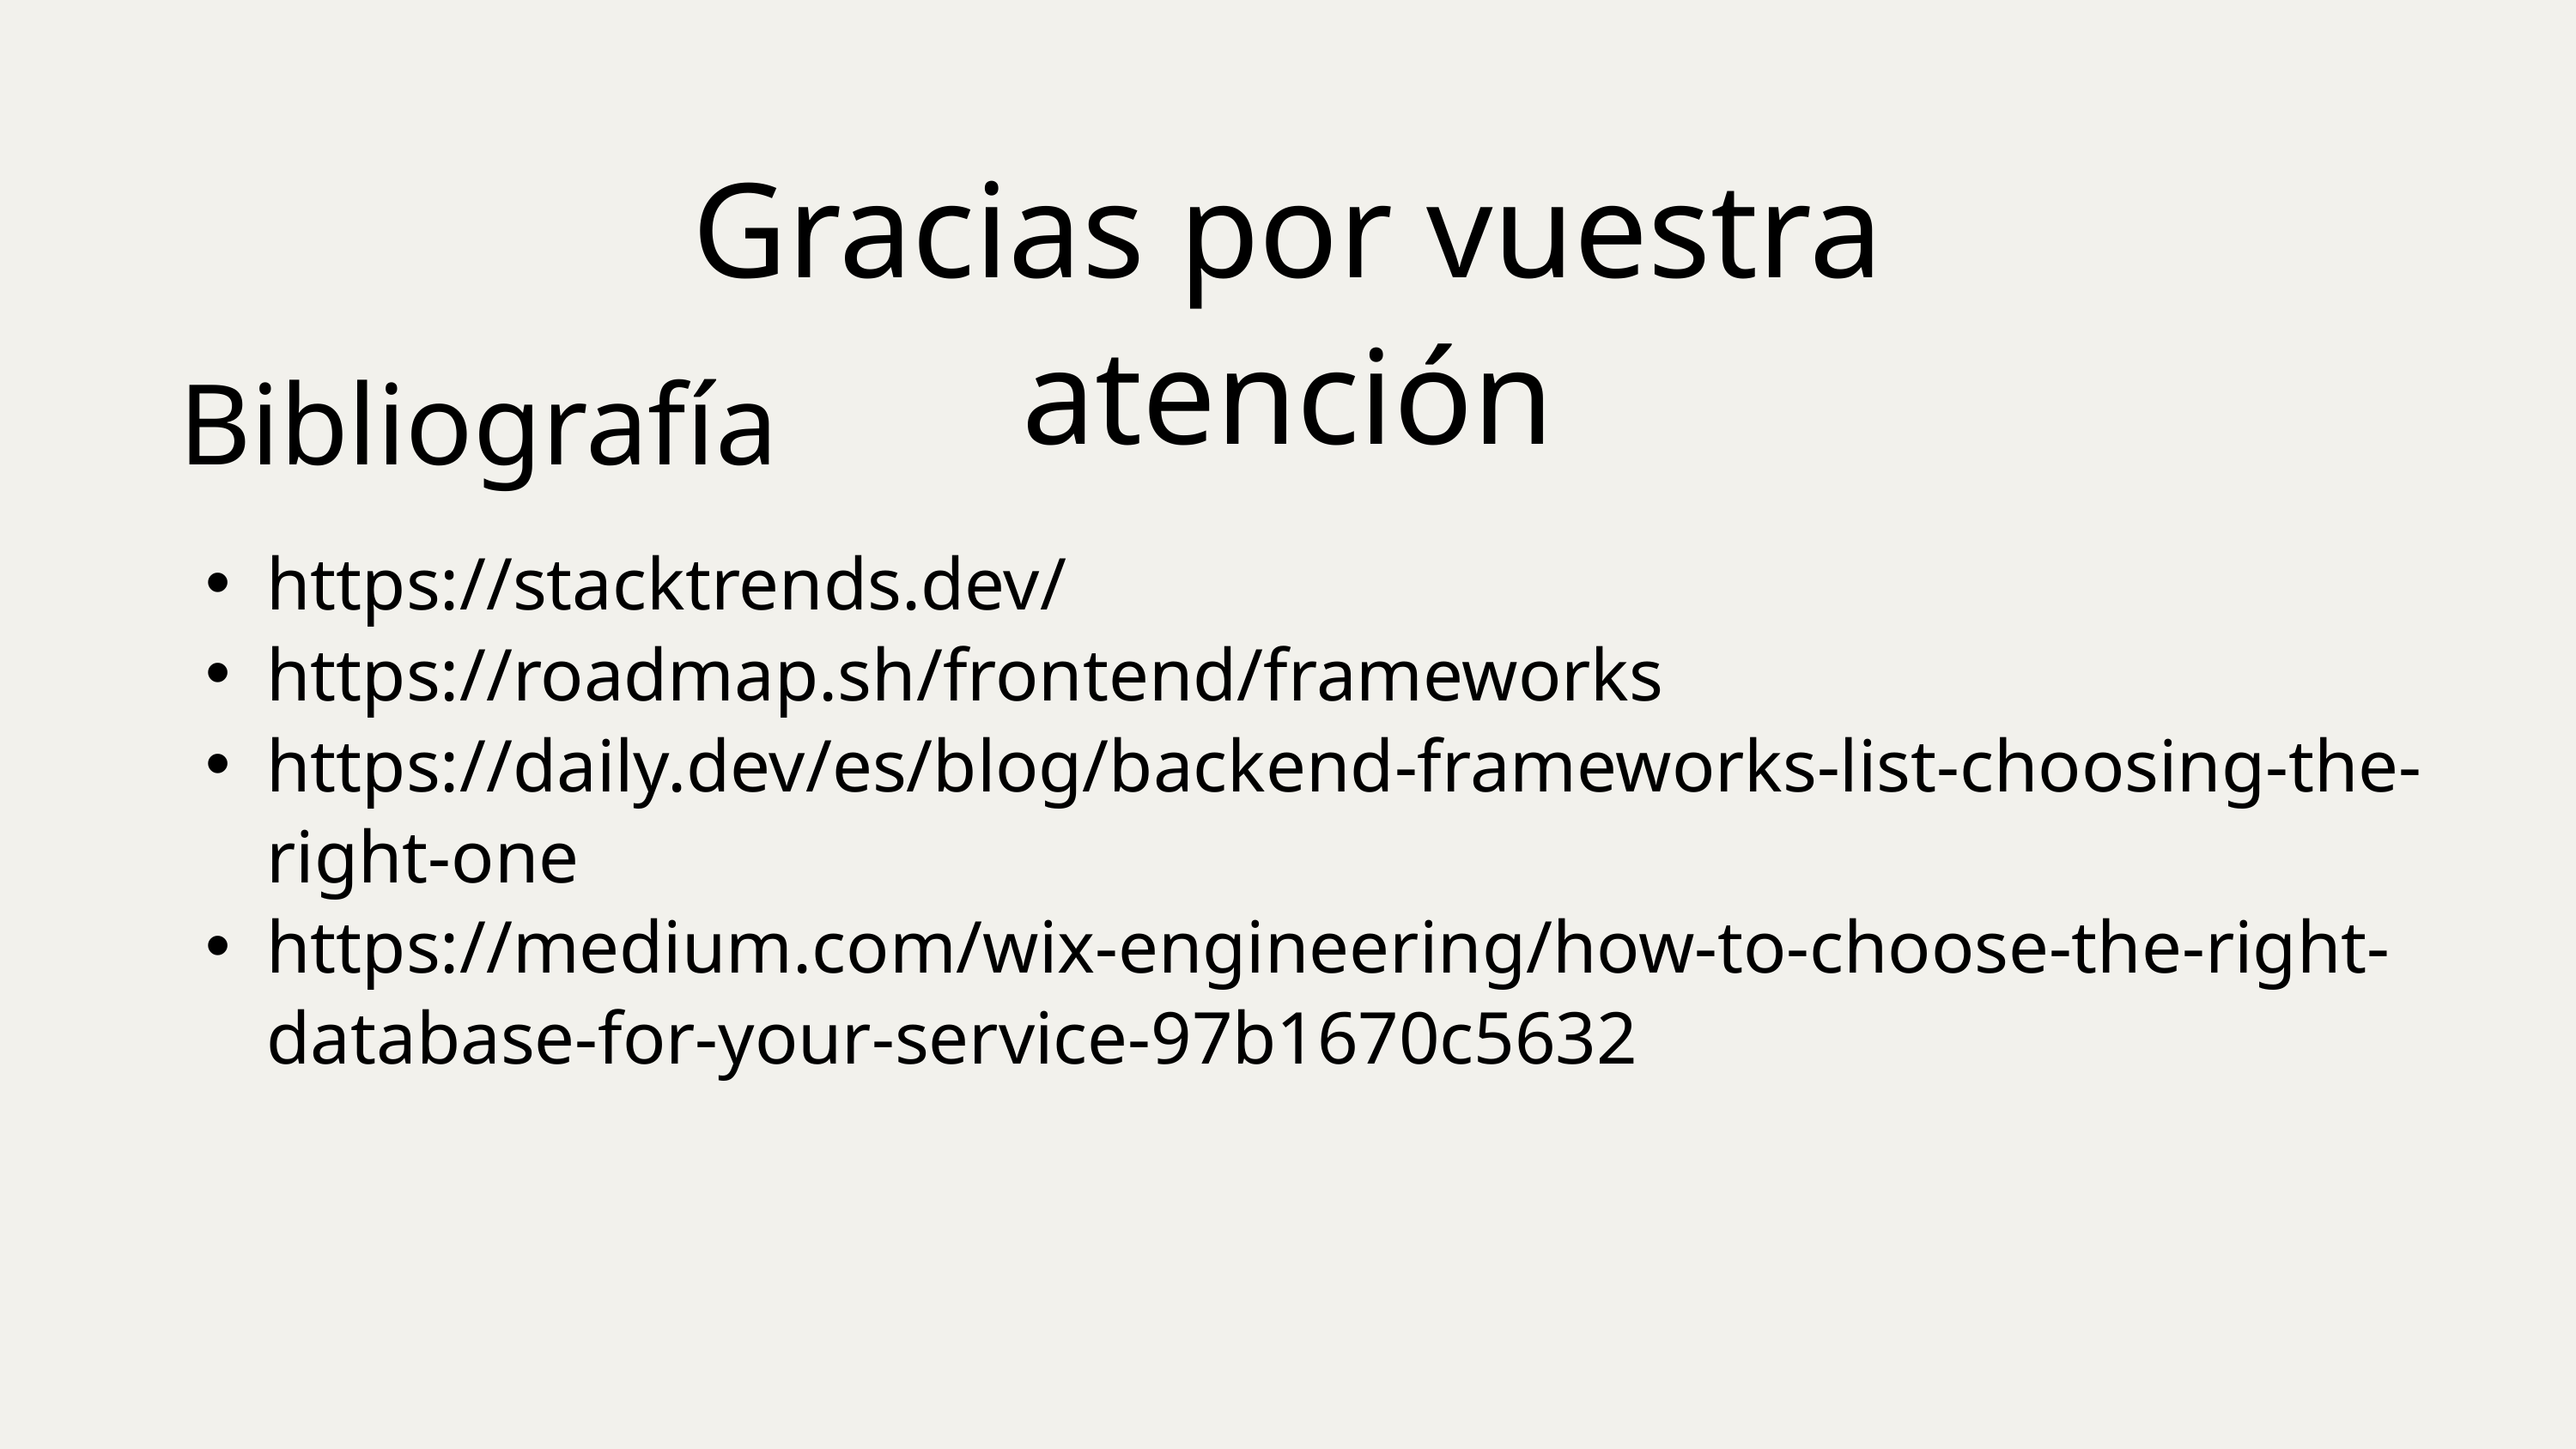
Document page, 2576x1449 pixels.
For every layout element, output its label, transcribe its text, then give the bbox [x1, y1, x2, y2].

text_box Gracias por vuestra atención [561, 137, 2015, 470]
text_box https://stacktrends.dev/ https://roadmap.sh/frontend/frameworks https://daily.dev/es/blog/backend-frameworks-list-choosing-the-right-one https://medium.com/wix-engineering/how-to-choose-the-right-database-for-your-service-97b1670c5632 [144, 533, 2432, 1079]
text_box Bibliografía [179, 345, 1522, 488]
